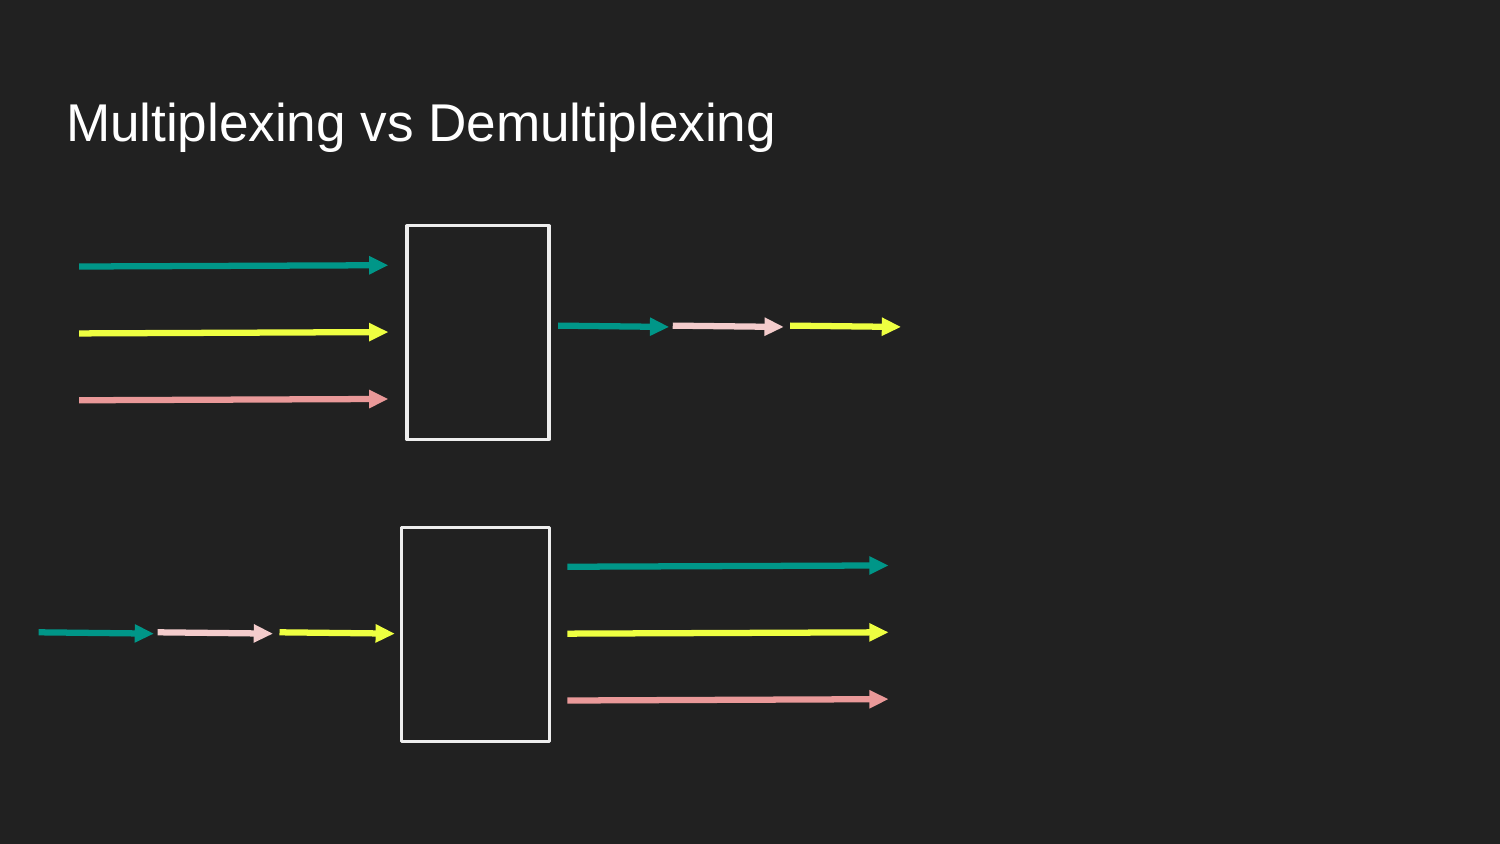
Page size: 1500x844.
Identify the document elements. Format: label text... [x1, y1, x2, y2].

title Multiplexing vs Demultiplexing [51, 72, 1449, 167]
text_box [406, 225, 550, 440]
text_box [401, 527, 550, 742]
